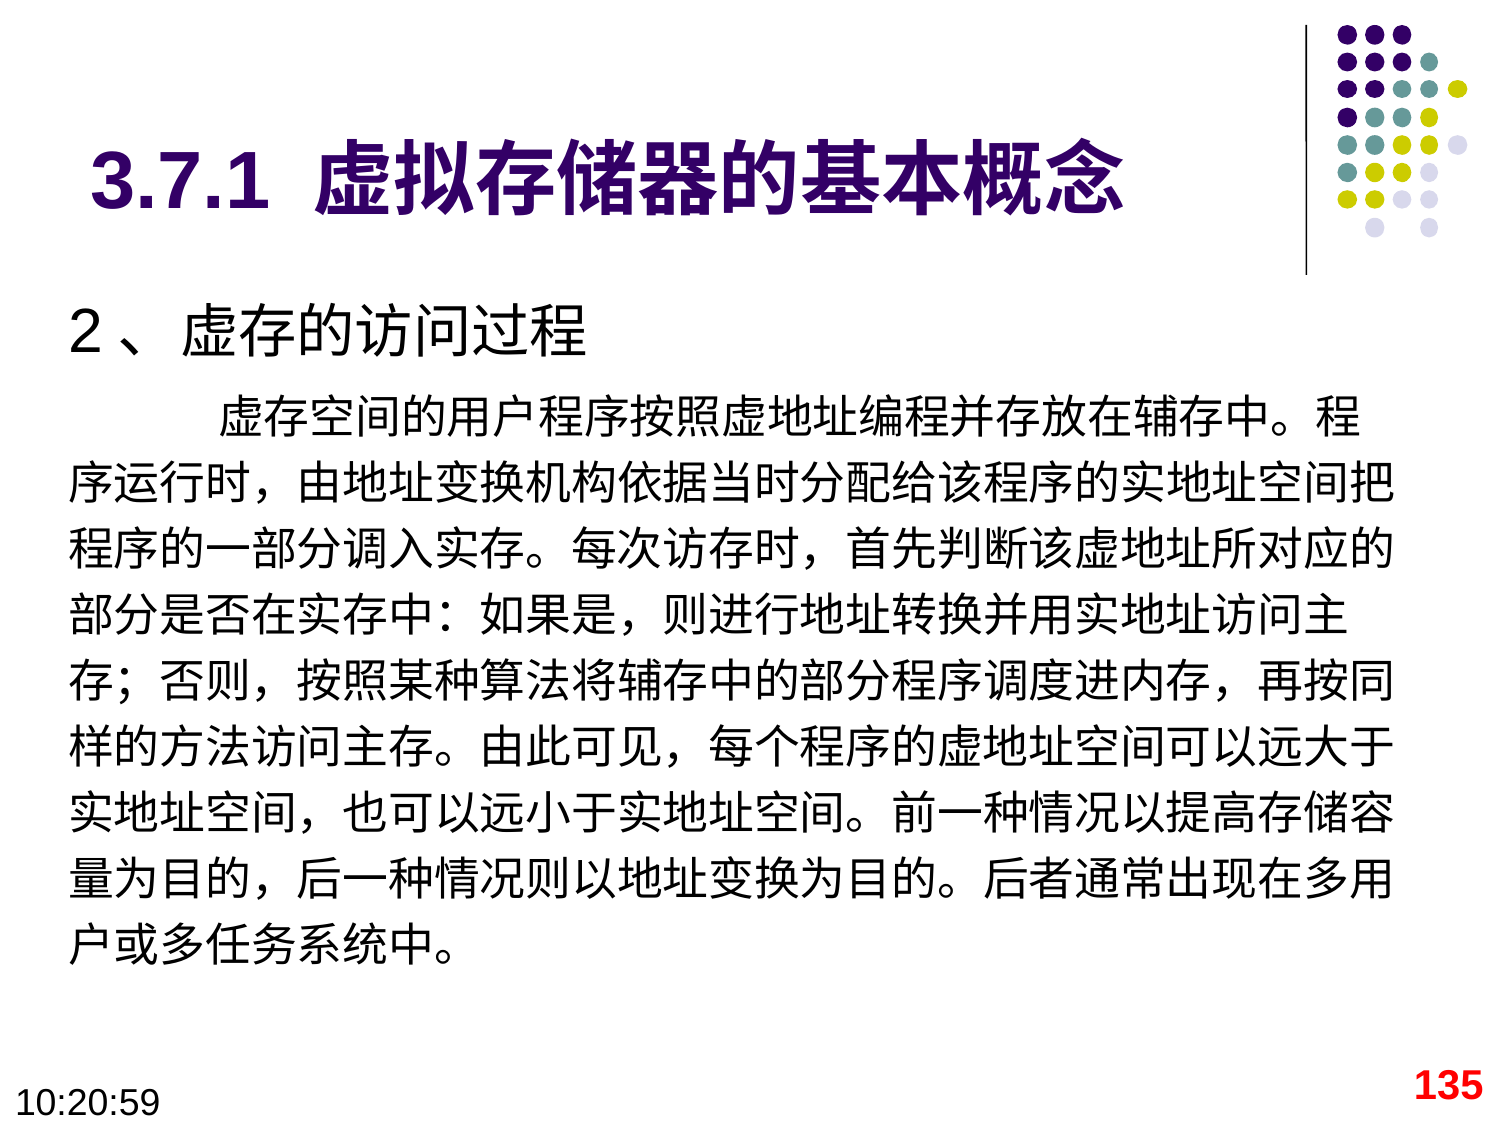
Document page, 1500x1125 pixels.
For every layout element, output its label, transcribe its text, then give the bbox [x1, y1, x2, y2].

title 3.7.1 虚拟存储器的基本概念 [75, 20, 1313, 233]
list 2、虚存的访问过程 虚存空间的用户程序按照虚地址编程并存放在辅存中。程序运行时，由地址变换机构依据当时分配给该程序的实地址空间把程序的一部分调入实存。每次访存时，首先判断该虚地址所对应的部分是否在实存中：如果是，则进行地址转换并用实地址访问主存；否则，按照某种算法将辅存中的部分程序调度进内存，再按同样的方法访问主存。由此可见，每个程序的虚地址空间可以远大于实地址空间，也可以远小于实地址空间。前一种情况以提高存储容量为目的，后一种情况则以地址变换为目的。后者通常出现在多用户或多任务系统中。 [53, 267, 1414, 979]
slide_number 135 [1148, 1049, 1499, 1125]
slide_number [0, 1070, 195, 1123]
